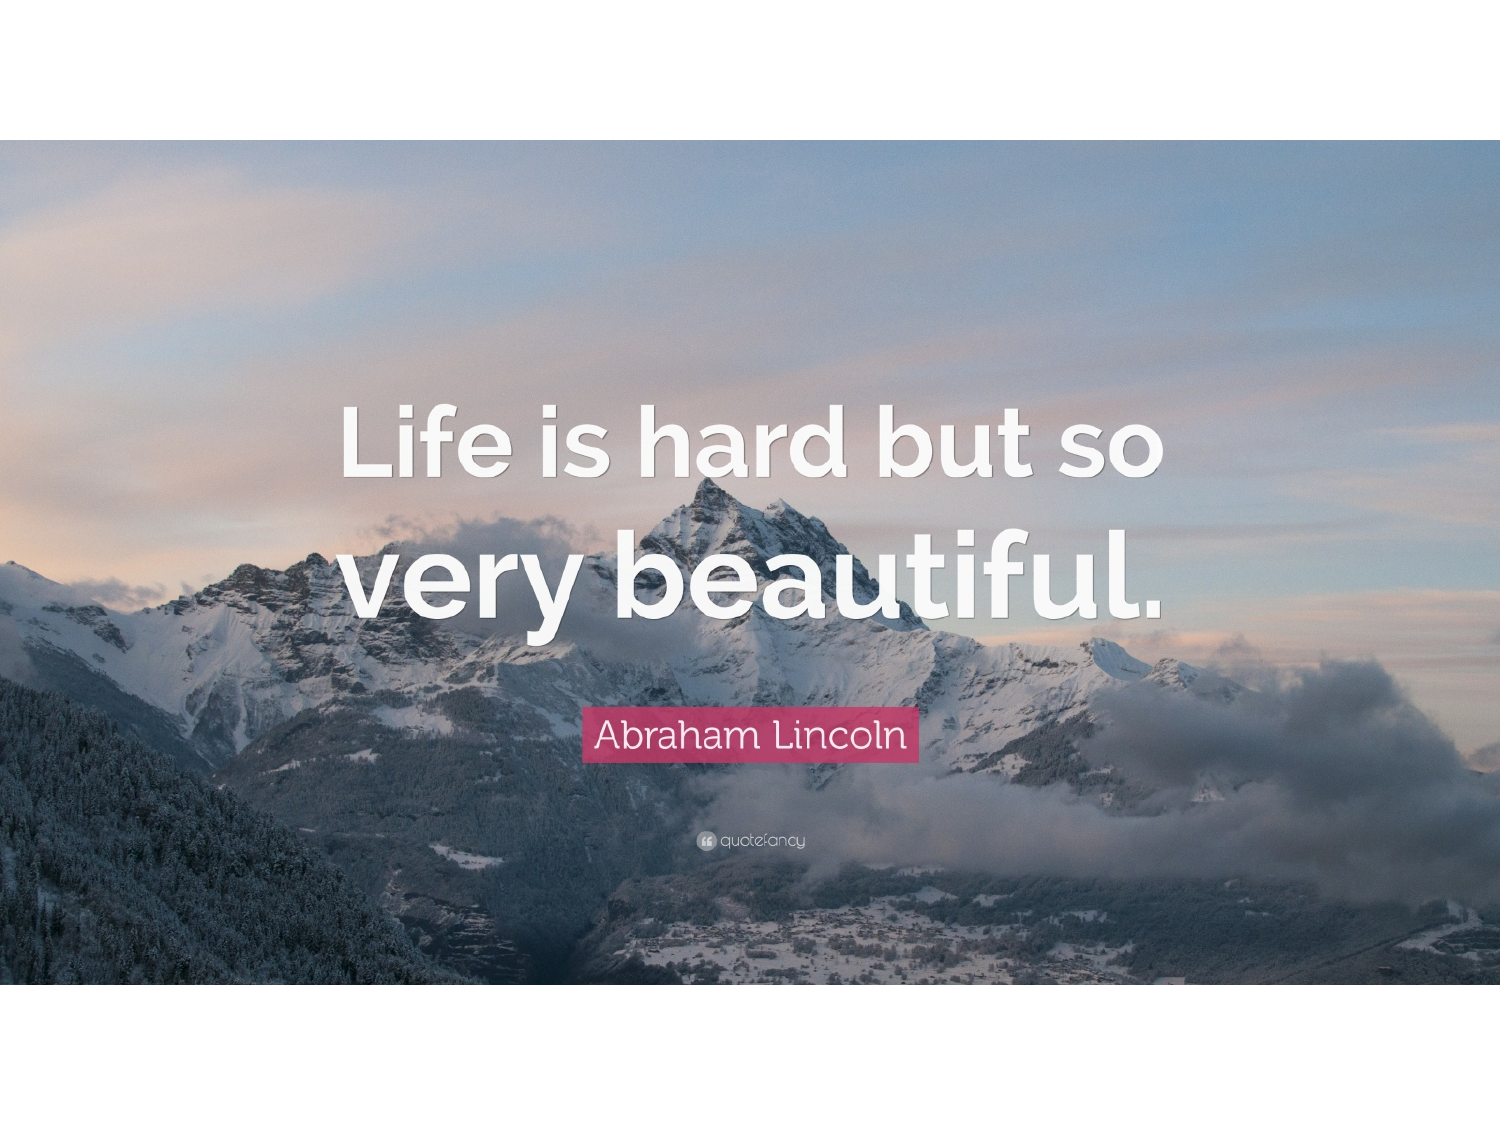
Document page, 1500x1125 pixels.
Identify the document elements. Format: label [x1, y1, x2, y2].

picture [0, 140, 1500, 985]
